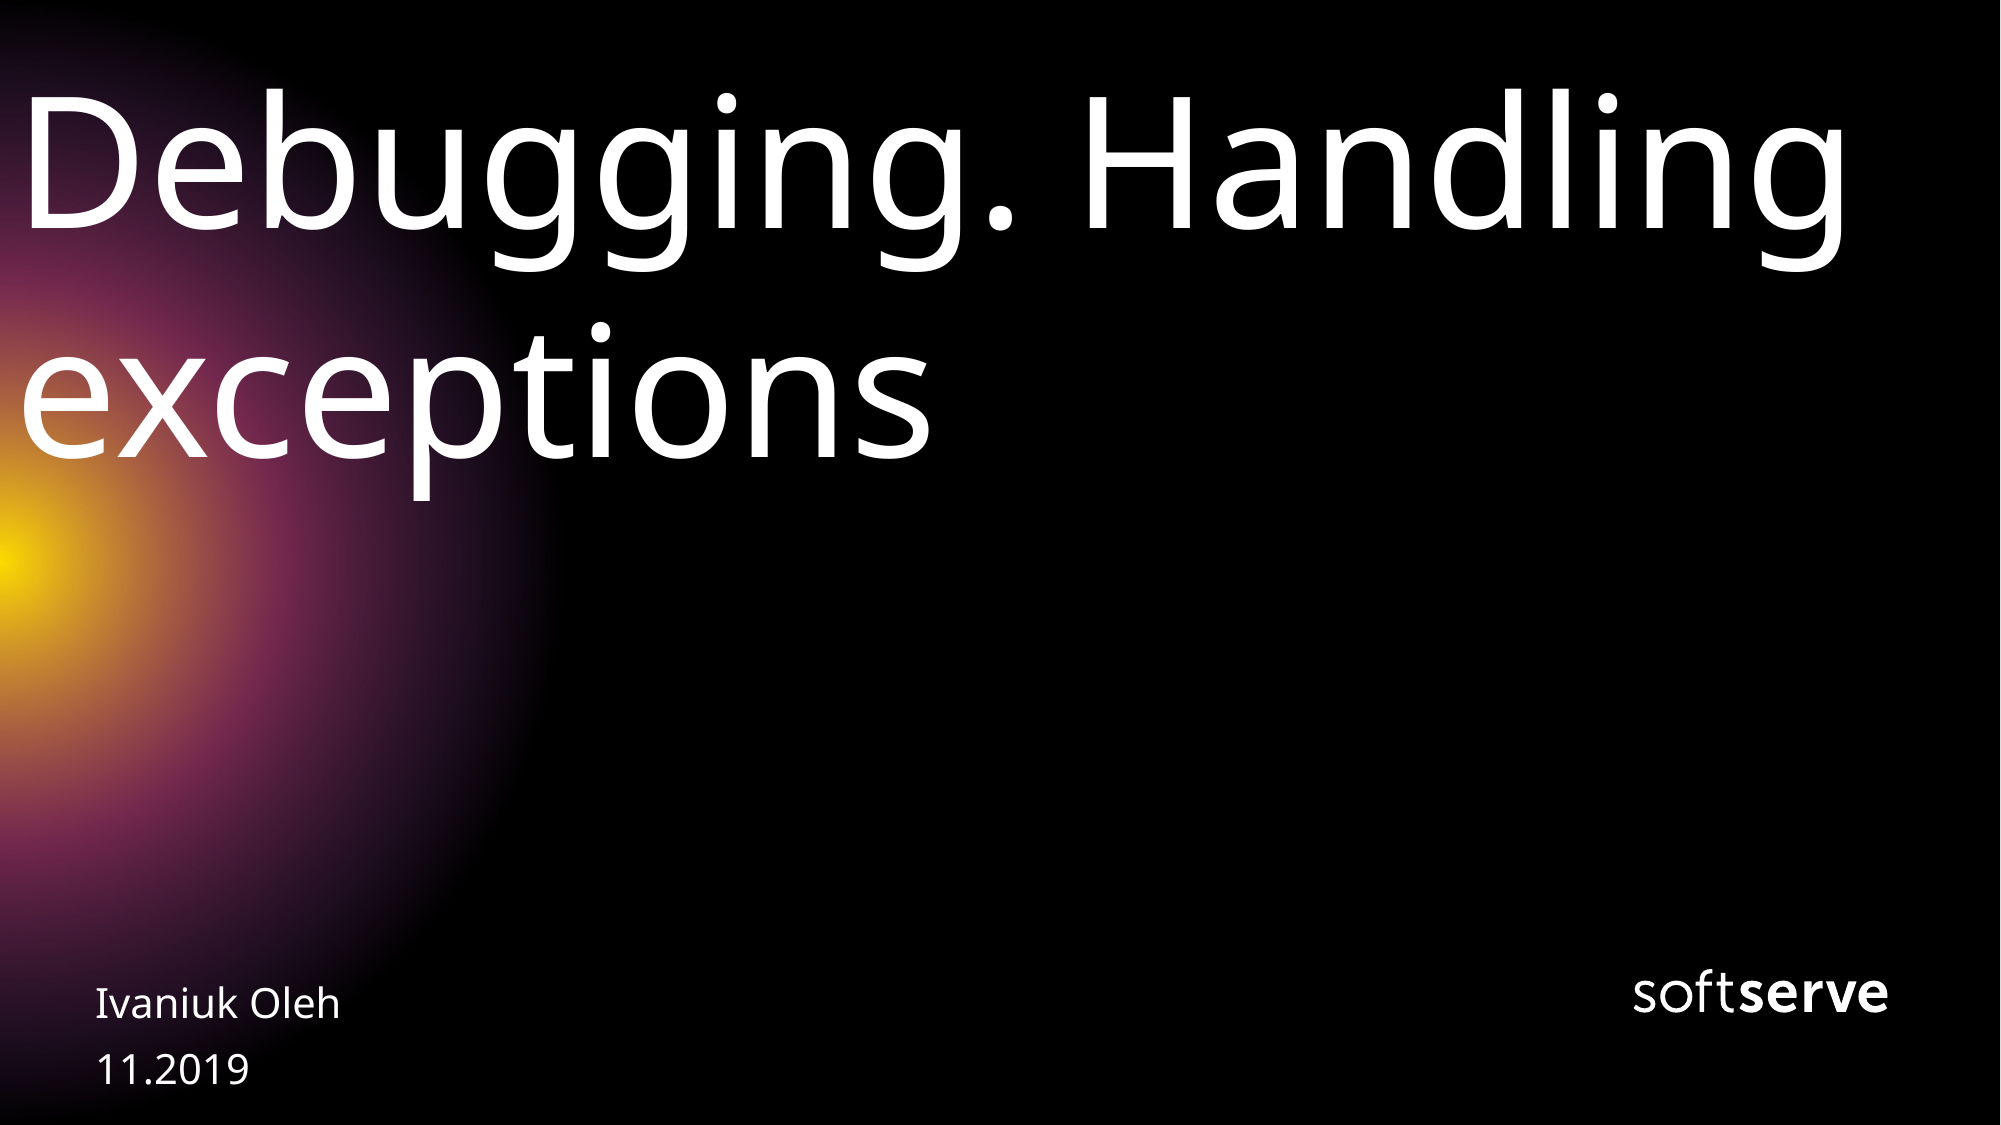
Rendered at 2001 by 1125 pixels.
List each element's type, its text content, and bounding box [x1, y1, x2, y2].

list Ivaniuk Oleh 11.2019 [95, 975, 664, 1096]
title Debugging. Handling exceptions [0, 28, 1999, 1125]
picture [0, 0, 2001, 1125]
